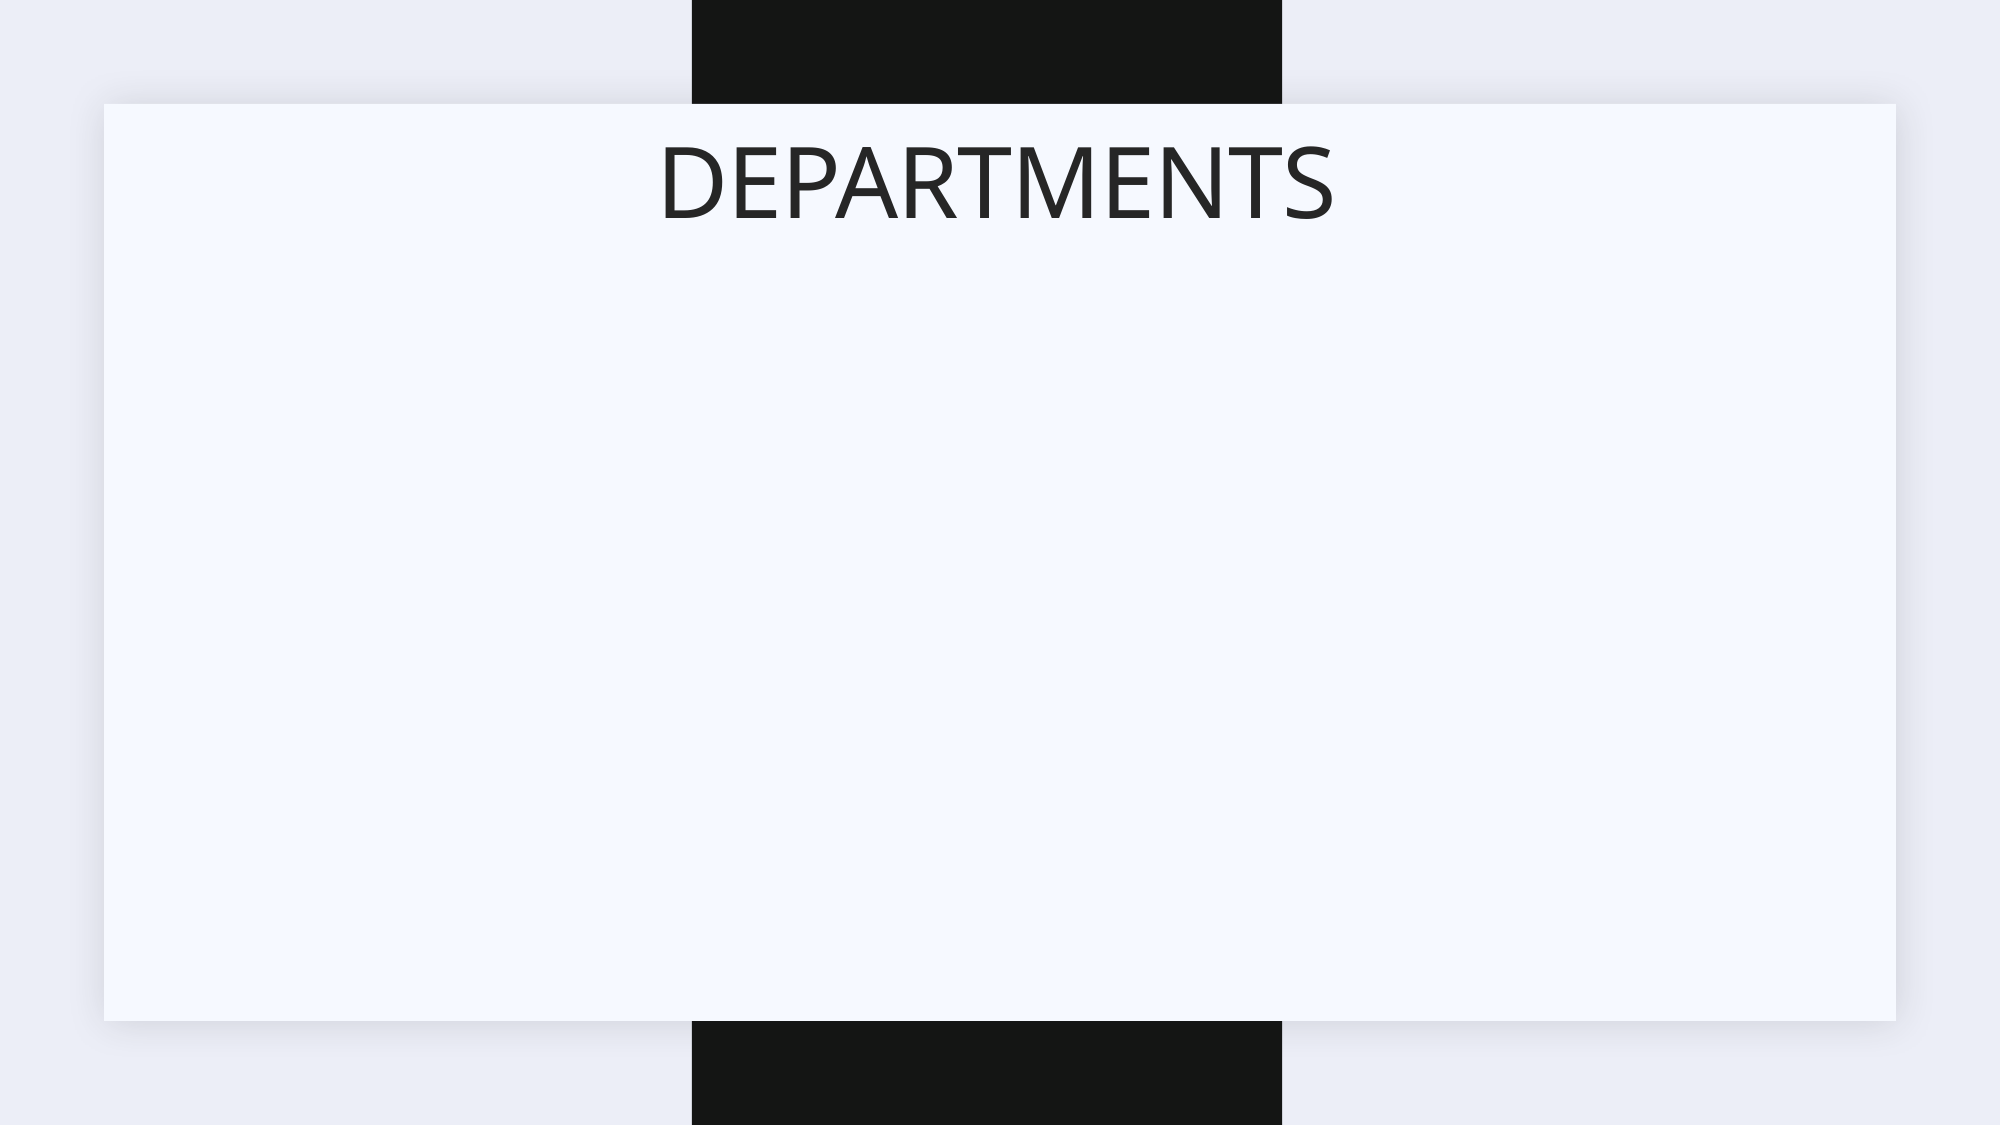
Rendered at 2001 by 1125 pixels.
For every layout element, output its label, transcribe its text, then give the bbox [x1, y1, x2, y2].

title Departments [124, 124, 1869, 248]
